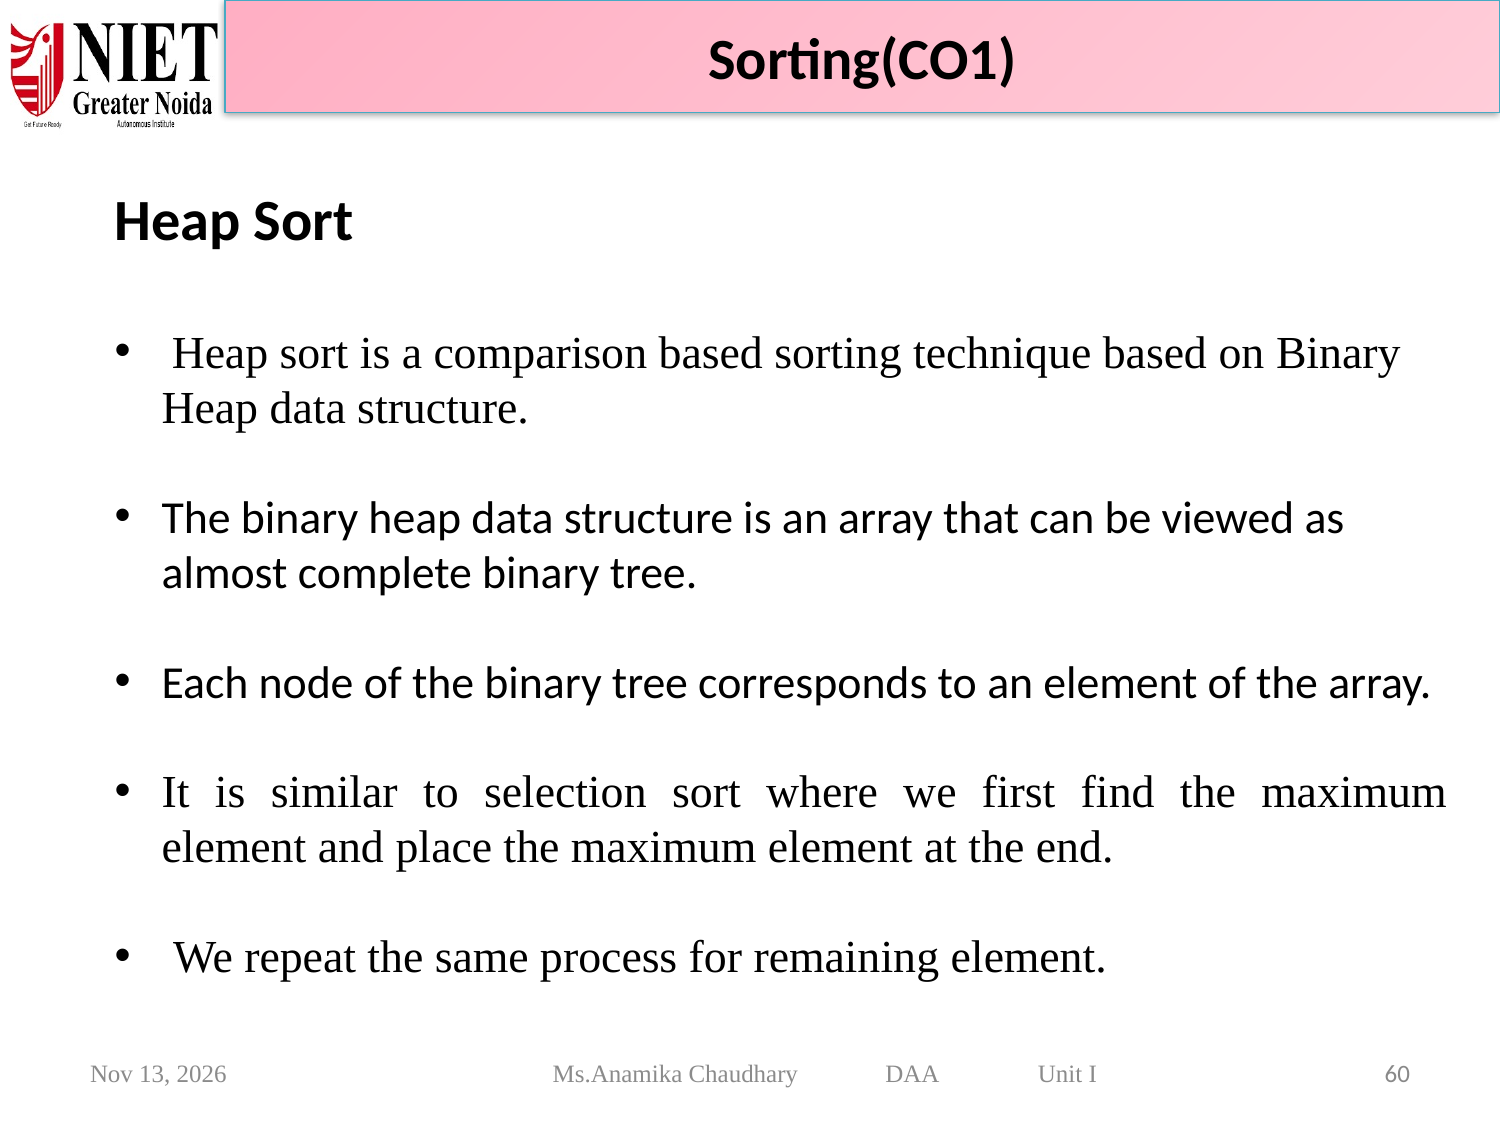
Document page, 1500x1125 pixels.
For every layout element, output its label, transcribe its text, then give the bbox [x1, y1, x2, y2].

slide_number 60 [1074, 1045, 1425, 1103]
picture [0, 0, 238, 153]
text_box Heap Sort Heap sort is a comparison based sorting technique based on Binary Heap data structure. The binary heap data structure is an array that can be viewed as almost complete binary tree. Each node of the binary tree corresponds to an element of the array. It is similar to selection sort where we first find the maximum element and place the maximum element at the end. We repeat the same process for remaining element. [99, 174, 1463, 1045]
slide_number 29-Jul-24 [75, 1042, 412, 1103]
text_box Sorting(CO1) [238, 0, 1500, 113]
footer Ms.Anamika Chaudhary DAA Unit I [412, 1045, 1074, 1103]
